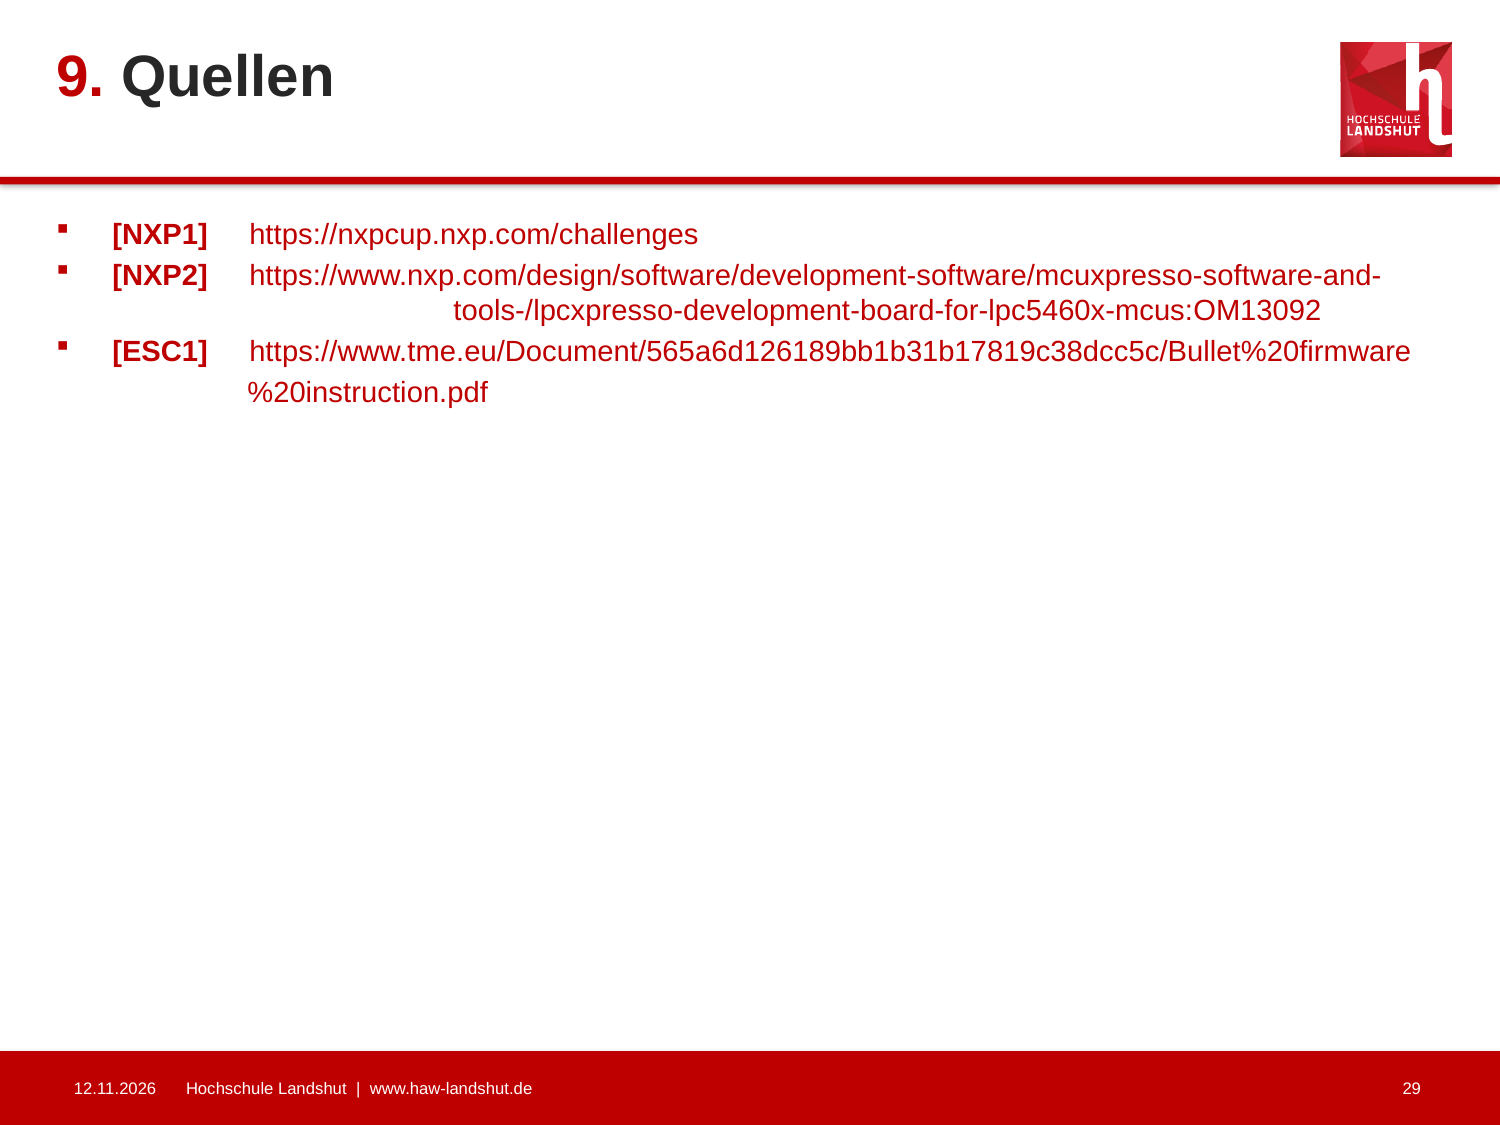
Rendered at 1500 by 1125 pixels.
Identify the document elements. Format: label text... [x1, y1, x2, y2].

footer Hochschule Landshut | www.haw-landshut.de [172, 1070, 951, 1118]
list [NXP1] https://nxpcup.nxp.com/challenges [NXP2] https://www.nxp.com/design/software/development-software/mcuxpresso-software-and- tools-/lpcxpresso-development-board-for-lpc5460x-mcus:OM13092 [ESC1] https://www.tme.eu/Document/565a6d126189bb1b31b17819c38dcc5c/Bullet%20firmware %20instruction.pdf [41, 208, 1459, 1010]
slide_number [41, 1070, 172, 1118]
title 9. Quellen [41, 30, 1294, 161]
